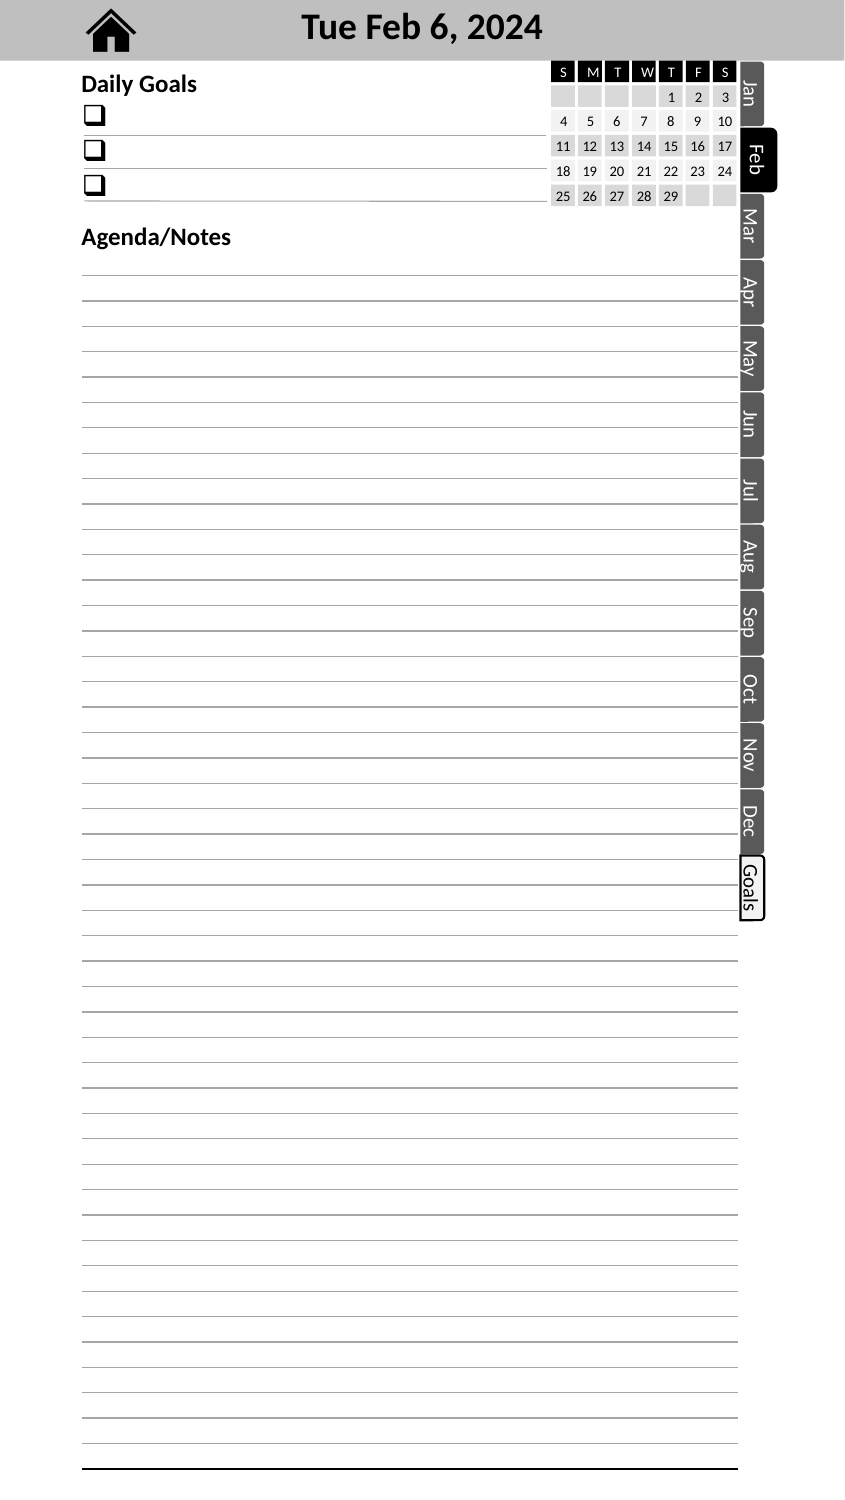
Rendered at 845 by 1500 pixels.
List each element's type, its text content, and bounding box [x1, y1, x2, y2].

list Tue Feb 6, 2024 [190, 0, 655, 61]
picture [82, 1, 140, 59]
